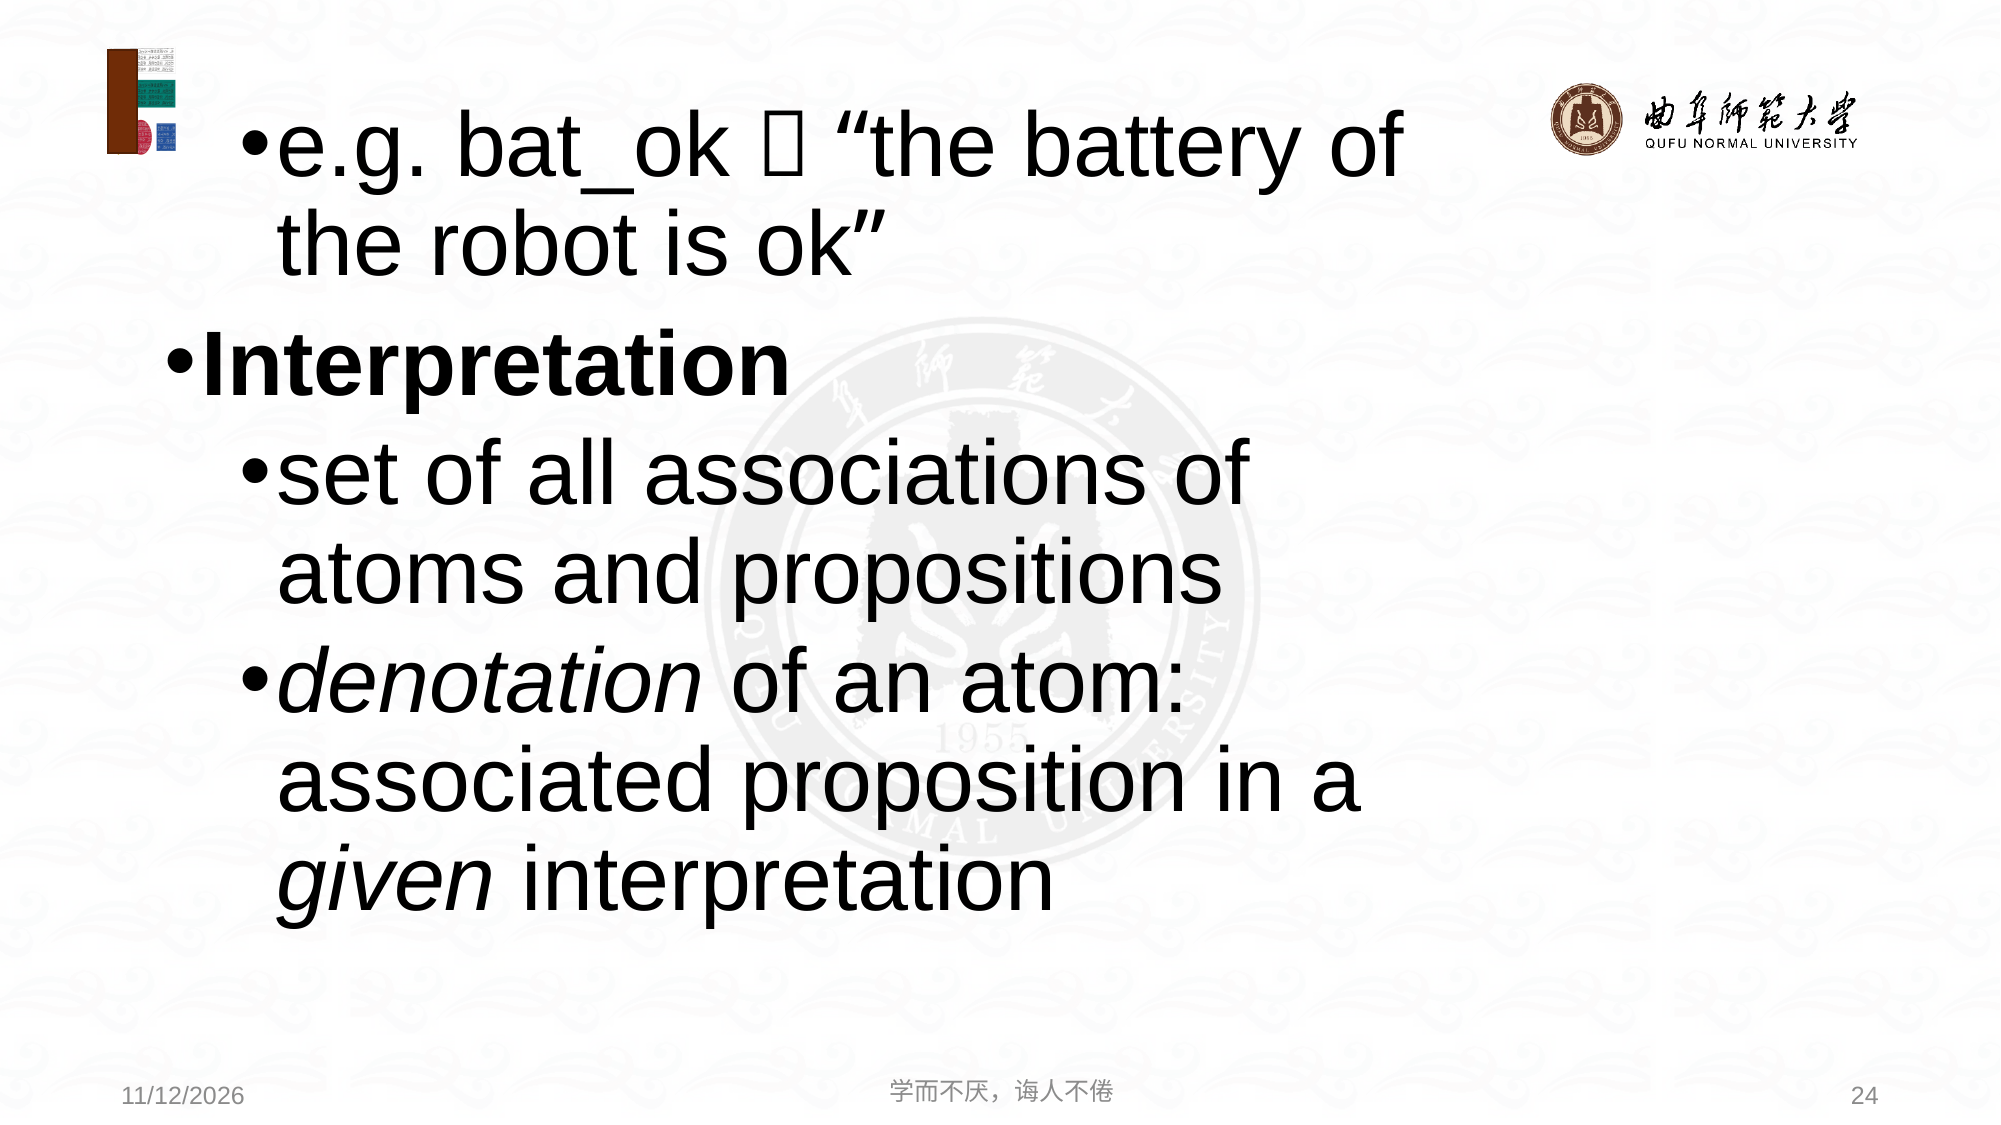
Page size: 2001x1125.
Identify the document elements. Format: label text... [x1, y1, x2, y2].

slide_number 24 [1443, 1065, 1894, 1125]
picture [1543, 75, 1894, 158]
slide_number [106, 1065, 557, 1125]
footer 学而不厌，诲人不倦 [664, 1063, 1340, 1124]
picture [108, 46, 176, 161]
text_box e.g. bat_ok  “the battery of the robot is ok” Interpretation set of all associations of atoms and propositions denotation of an atom: associated proposition in a given interpretation [149, 90, 1538, 1003]
